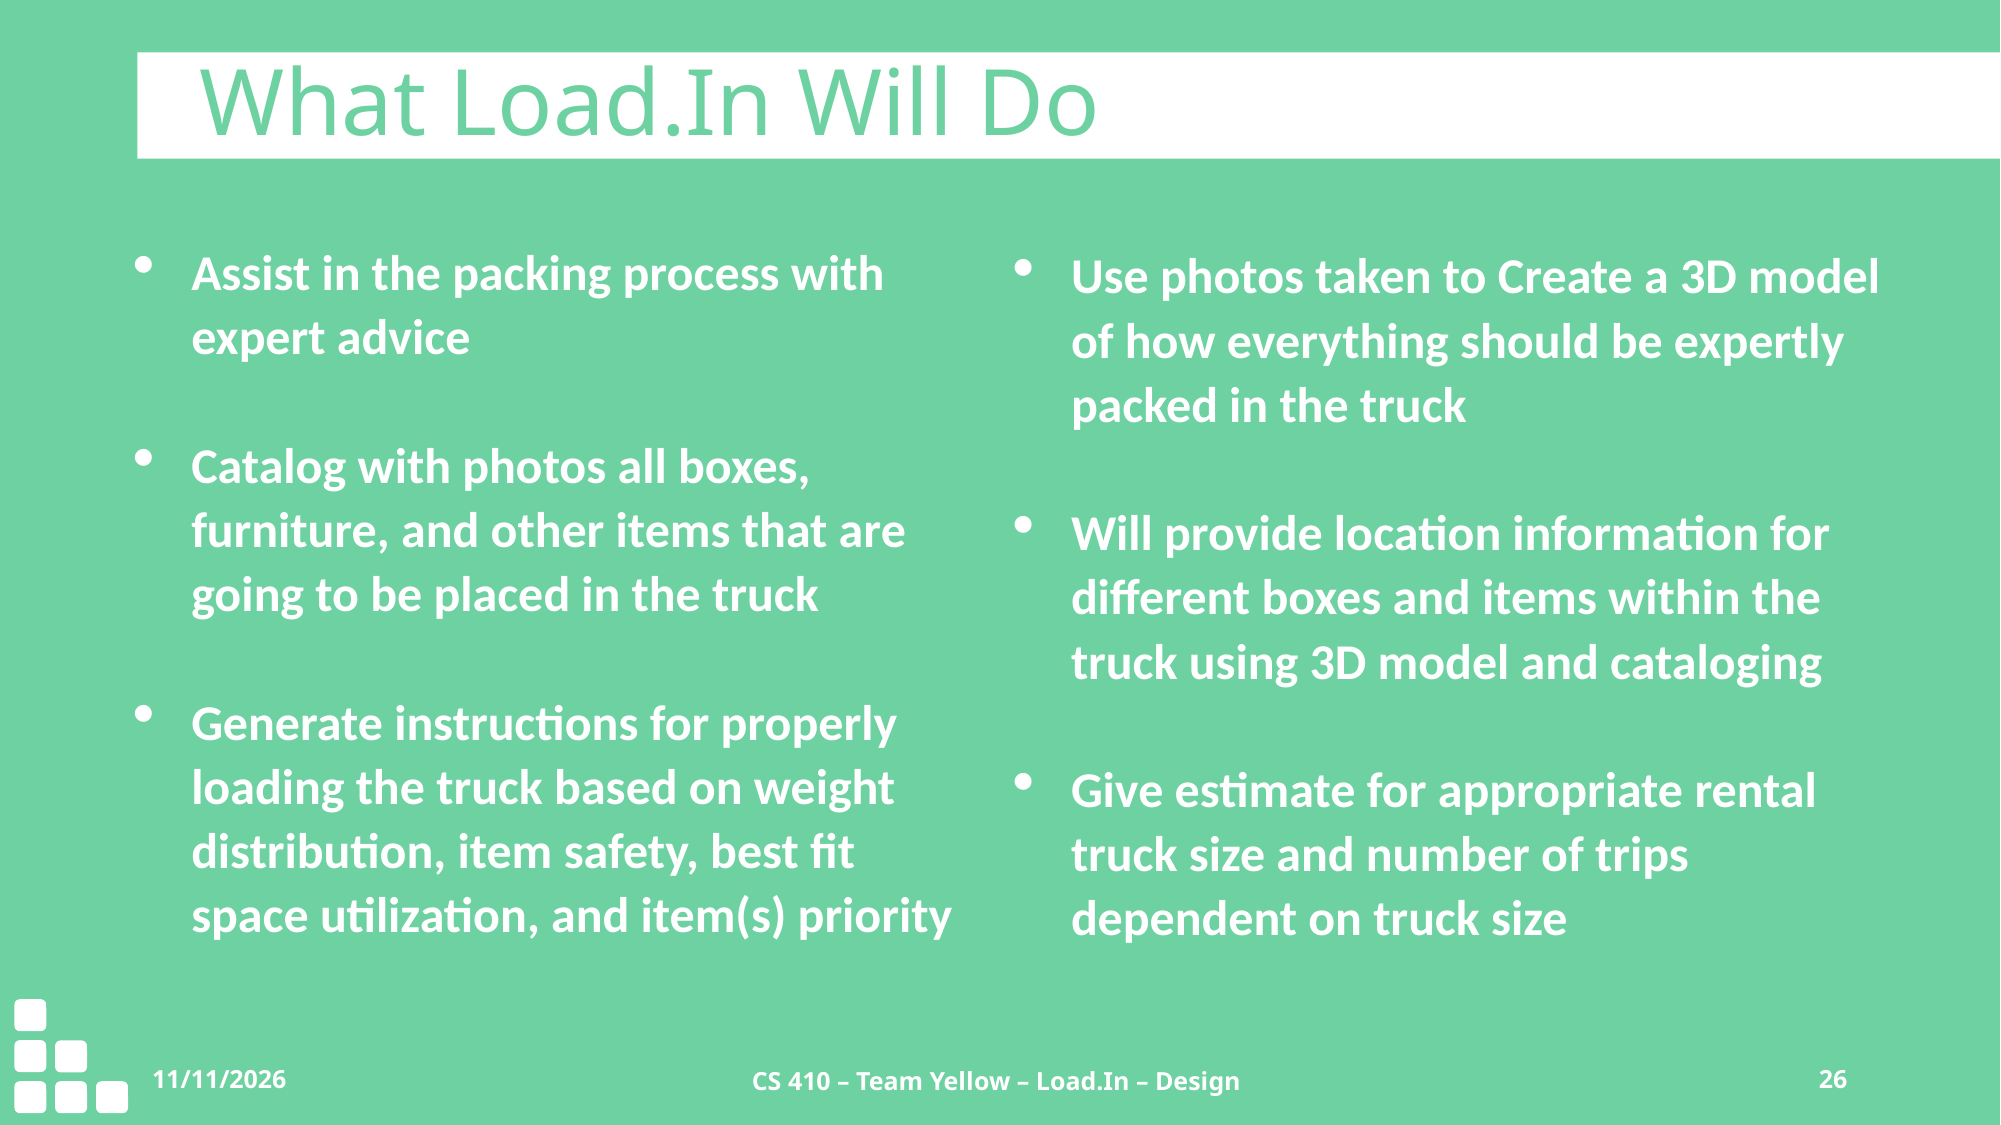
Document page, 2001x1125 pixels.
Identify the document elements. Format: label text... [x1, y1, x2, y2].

text_box CS 410 – Team Yellow – Load.In – Design [662, 1035, 1338, 1125]
text_box Assist in the packing process with expert advice Catalog with photos all boxes, furniture, and other items that are going to be placed in the truck Generate instructions for properly loading the truck based on weight distribution, item safety, best fit space utilization, and item(s) priority [120, 229, 969, 950]
text_box 11/17/2020 [137, 1035, 588, 1125]
text_box Use photos taken to Create a 3D model of how everything should be expertly packed in the truck Will provide location information for different boxes and items within the truck using 3D model and cataloging Give estimate for appropriate rental truck size and number of trips dependent on truck size [999, 232, 1897, 954]
text_box What Load.In Will Do [137, 52, 2000, 159]
text_box 26 [1412, 1035, 1863, 1125]
